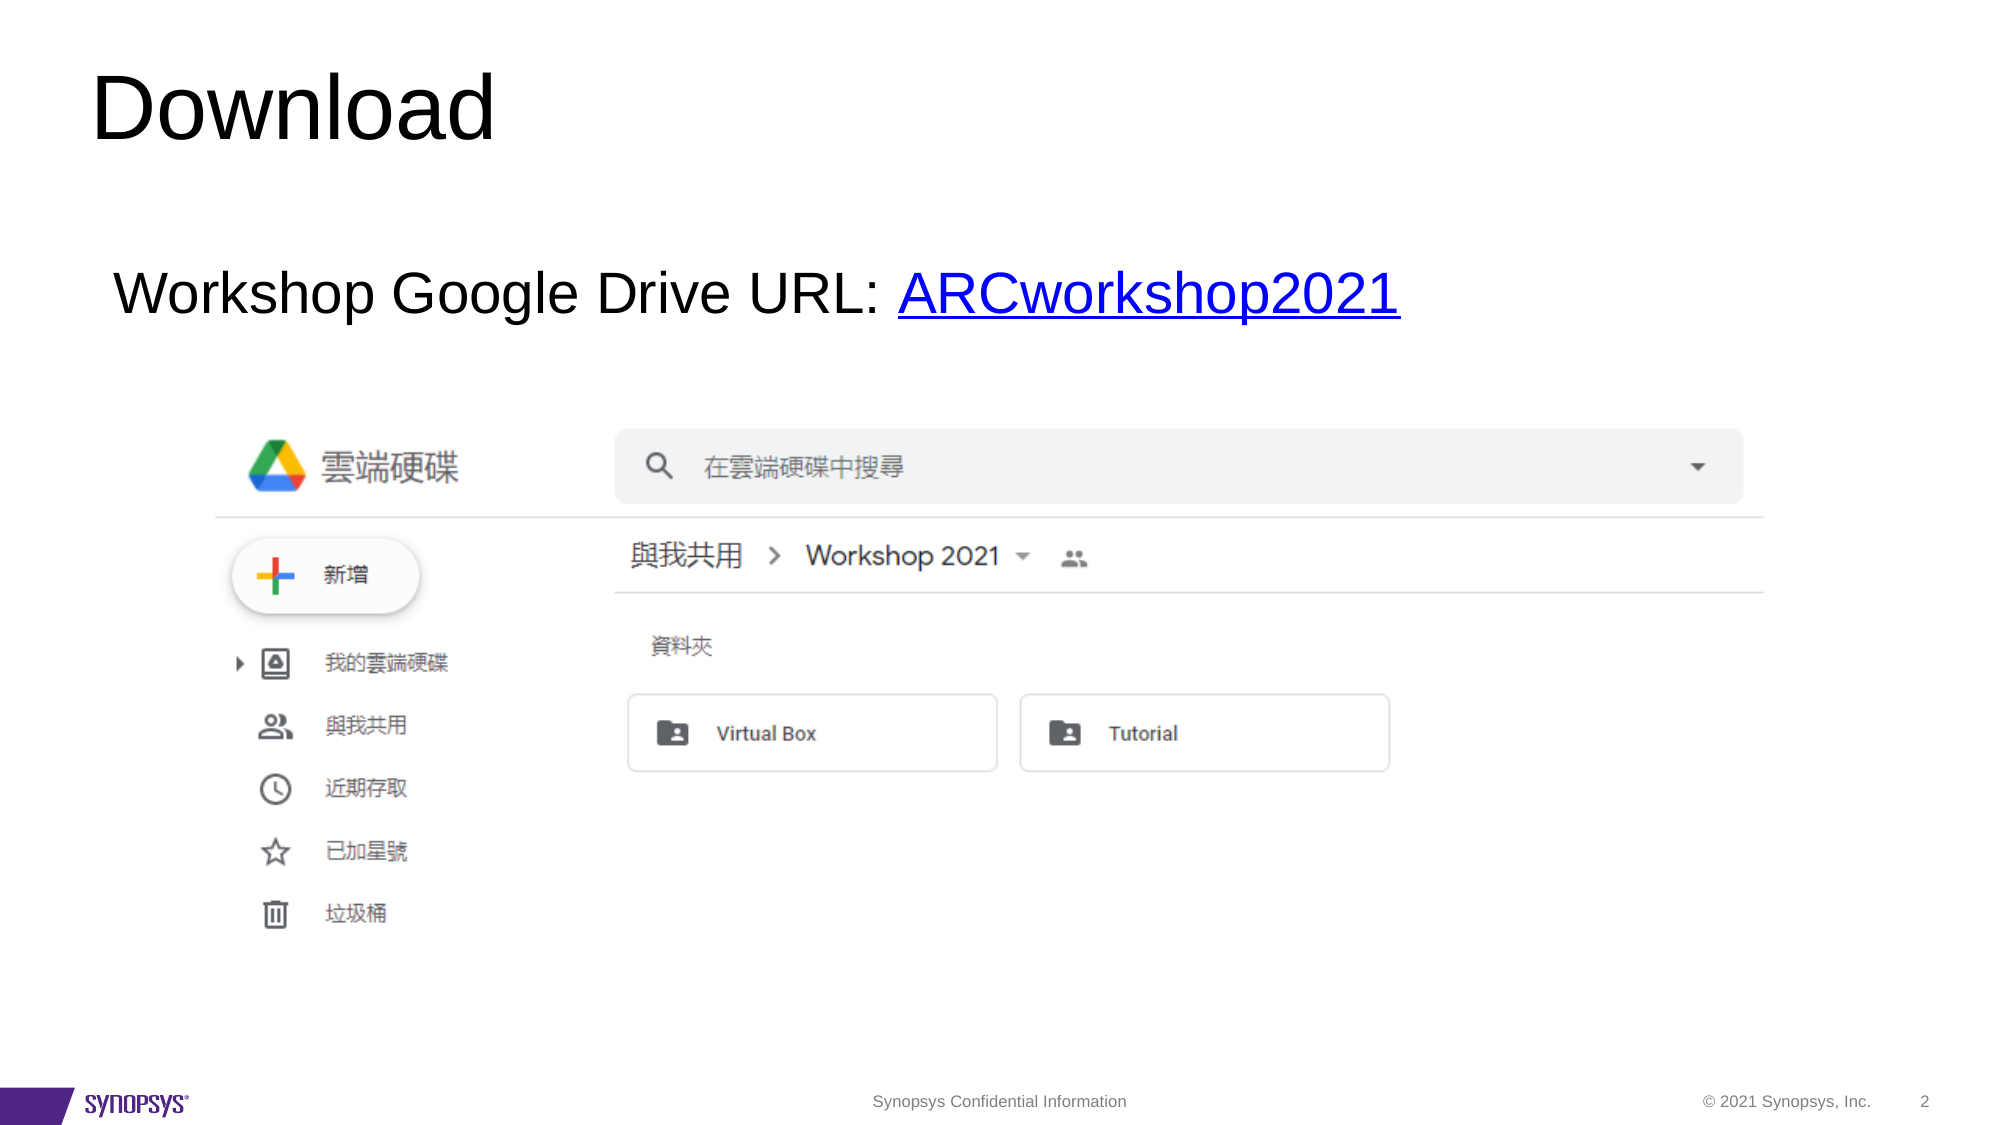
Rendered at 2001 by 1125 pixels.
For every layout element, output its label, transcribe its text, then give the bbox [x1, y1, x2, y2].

title Download [75, 0, 1926, 165]
text_box Workshop Google Drive URL: ARCworkshop2021 [99, 164, 1952, 1014]
picture [215, 418, 1764, 945]
